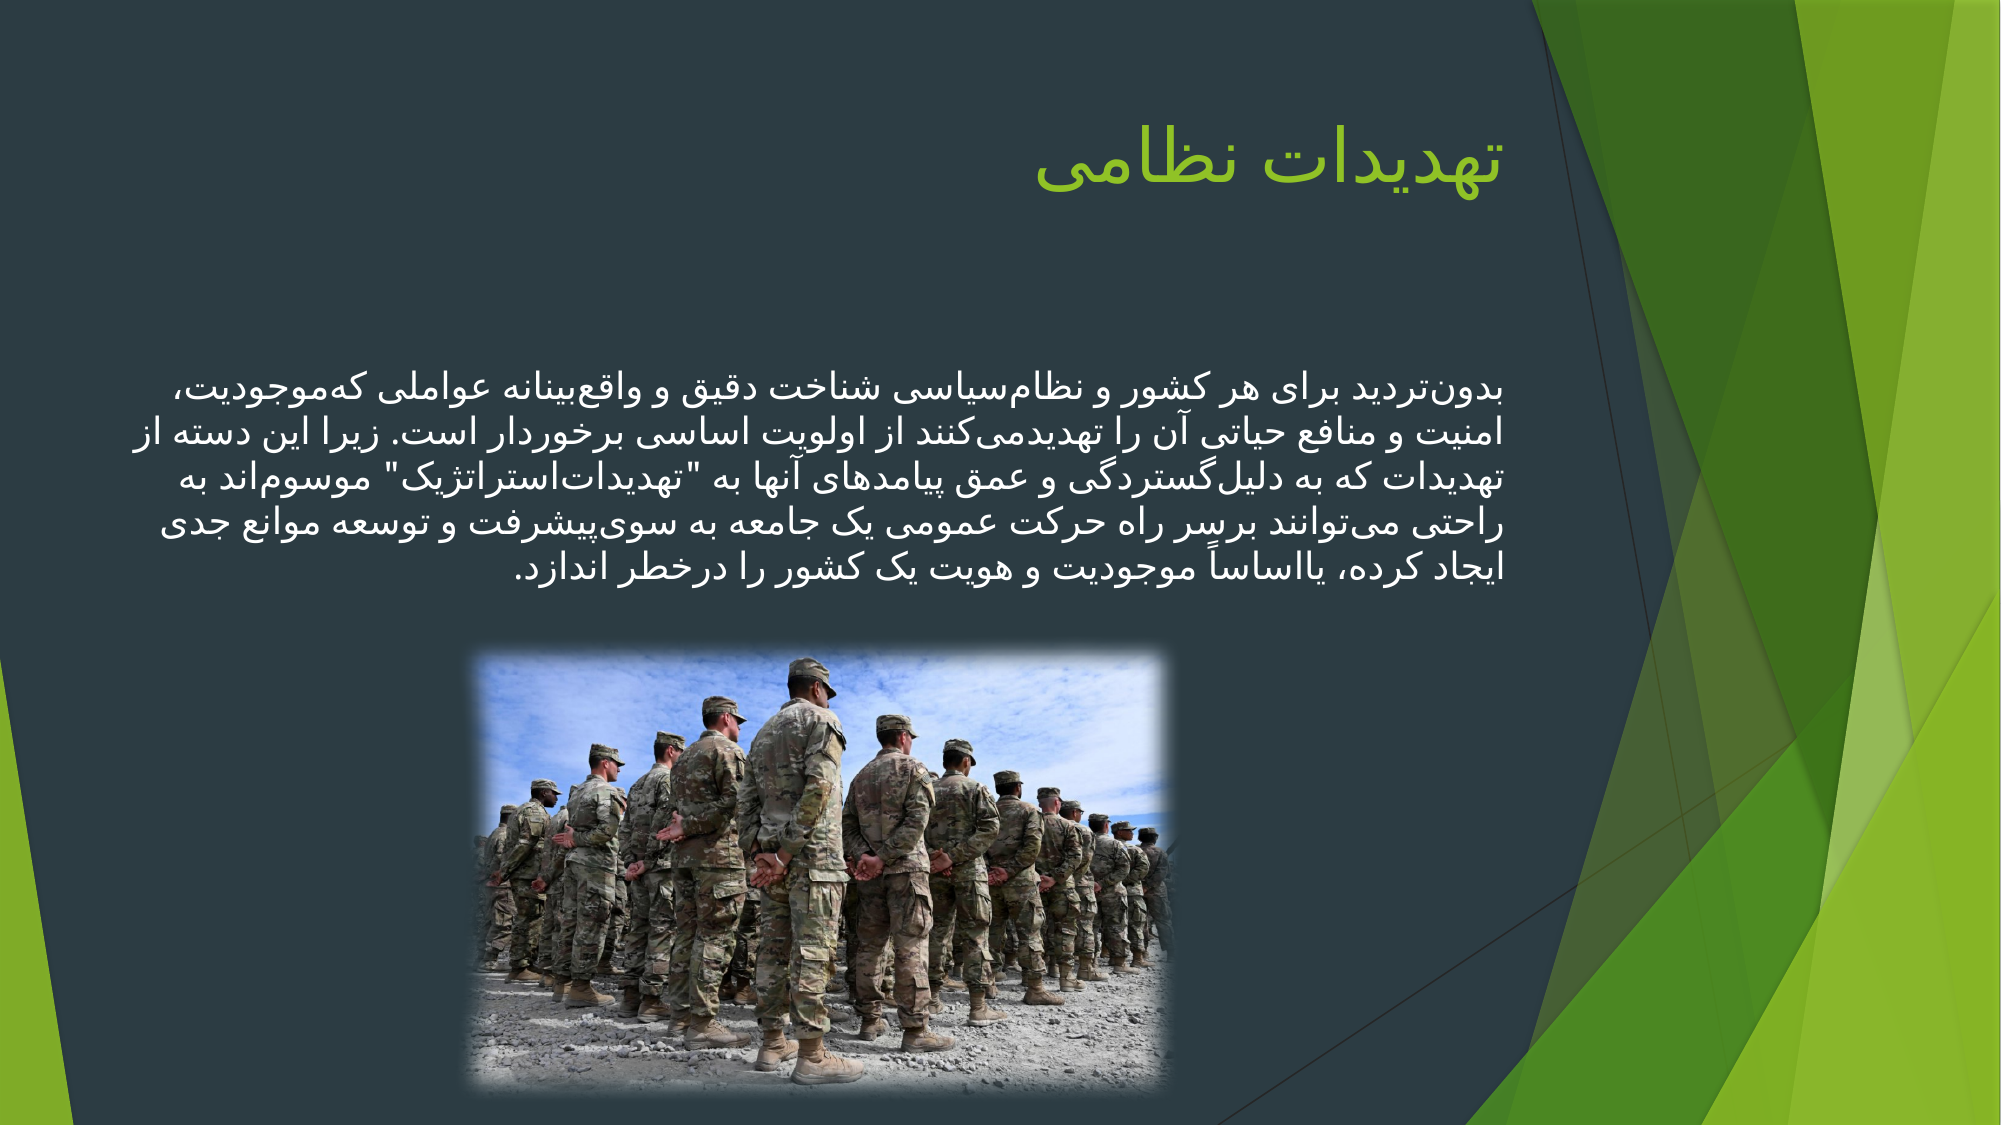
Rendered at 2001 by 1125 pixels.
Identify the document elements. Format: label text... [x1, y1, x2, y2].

list بدون‌تردید برای‌ هر کشور و نظام‌سیاسی‌ شناخت‌ دقیق‌ و واقع‌بینانه‌ عواملی‌ که‌موجودیت‌، امنیت‌ و منافع‌ حیاتی‌ آن‌ را تهدیدمی‌کنند از اولویت‌ اساسی‌ برخوردار است‌. زیرا این‌ دسته‌ از تهدیدات‌ که‌ به‌ دلیل‌گستردگی‌ و عمق‌ پیامدهای‌ آنها به‌ "تهدیدات‌استراتژیک‌" موسوم‌اند به‌ راحتی‌ می‌توانند برسر راه‌ حرکت‌ عمومی‌ یک‌ جامعه‌ به‌ سوی‌پیشرفت‌ و توسعه‌ موانع‌ جدی‌ ایجاد کرده‌، یااساساً موجودیت‌ و هویت‌ یک‌ کشور را درخطر اندازد. [111, 354, 1522, 992]
picture [450, 634, 1183, 1104]
title تهدیدات نظامی [111, 99, 1522, 317]
